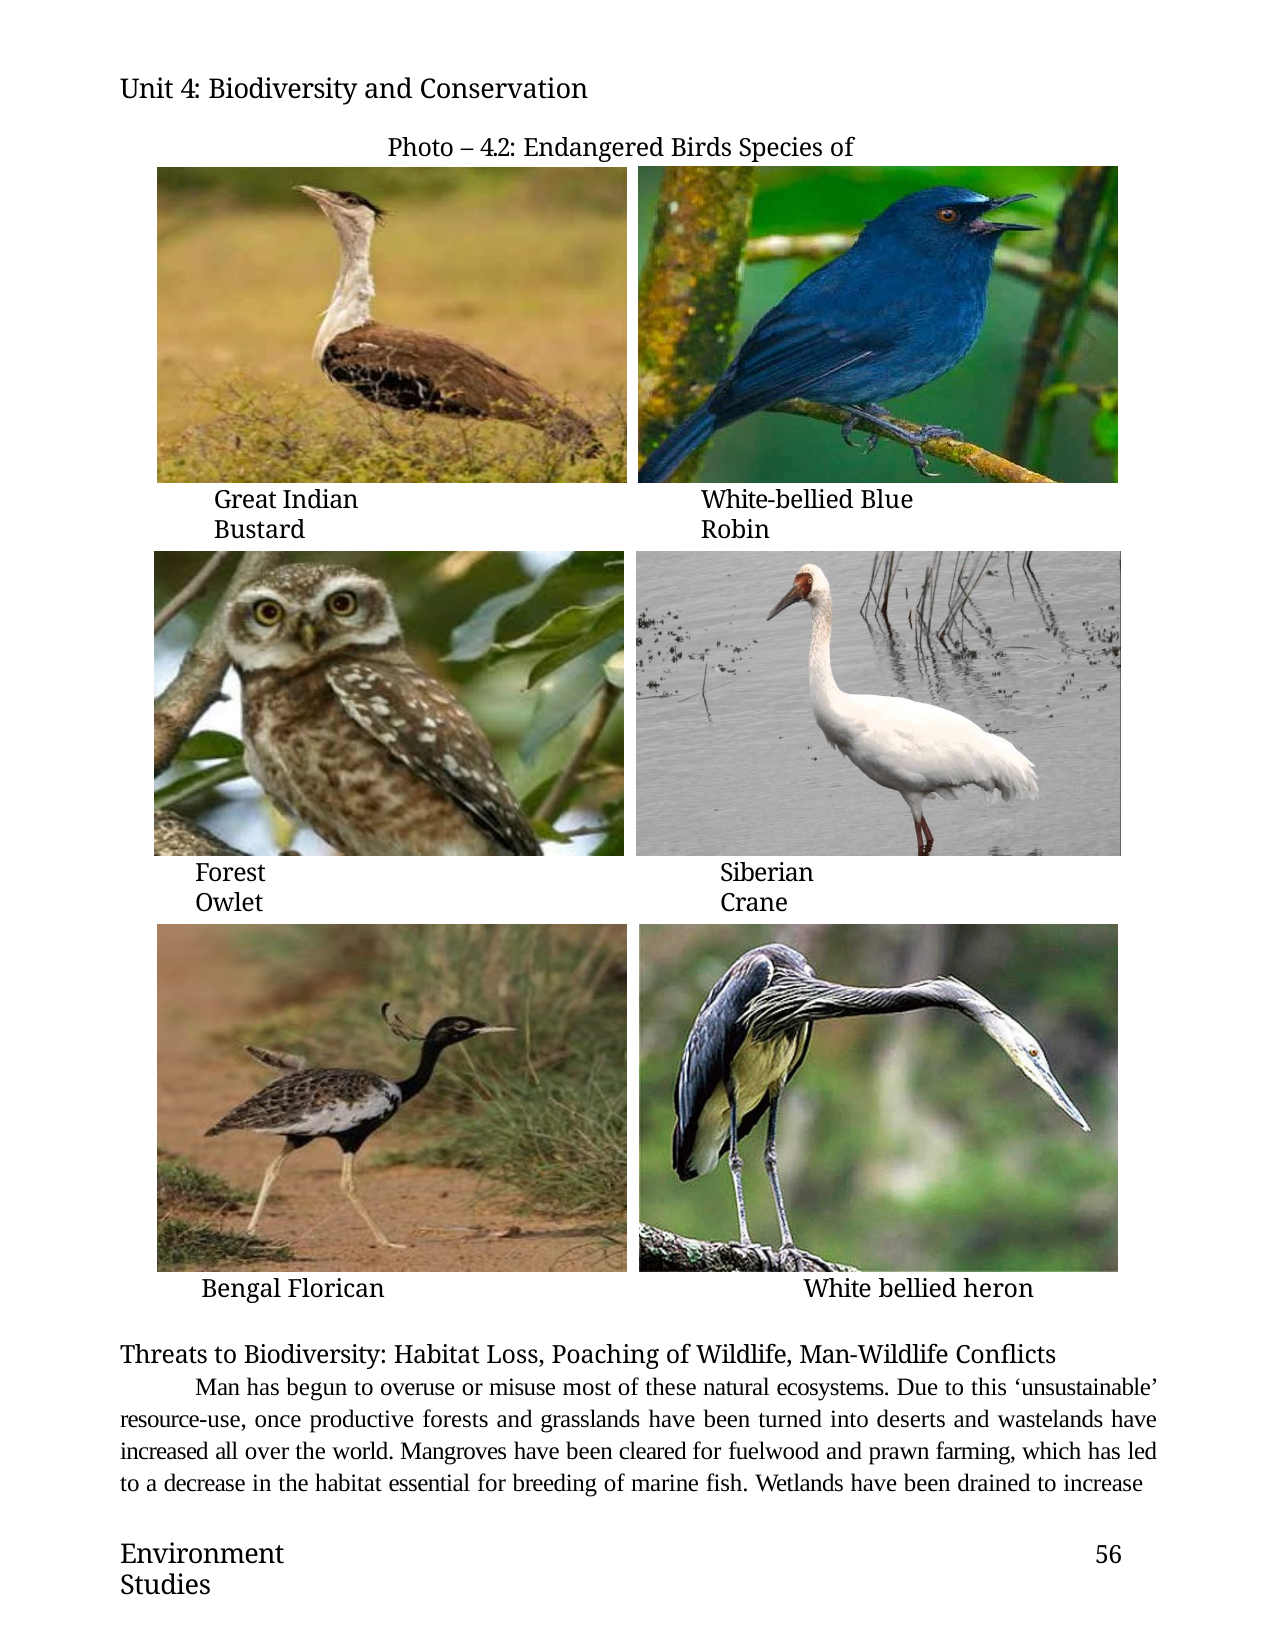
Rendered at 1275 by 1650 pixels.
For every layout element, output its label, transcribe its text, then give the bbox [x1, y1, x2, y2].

text_box Great Indian Bustard [211, 493, 441, 544]
picture [638, 166, 1118, 484]
text_box Forest Owlet [192, 865, 334, 917]
picture [156, 166, 627, 484]
picture [635, 551, 1121, 856]
text_box Bengal Florican White bellied heron Threats to Biodiversity: Habitat Loss, Poaching of Wildlife, Man-Wildlife Conflicts Man has begun to overuse or misuse most of these natural ecosystems. Due to this ‘unsustainable’ resource-use, once productive forests and grasslands have been turned into deserts and wastelands have increased all over the world. Mangroves have been cleared for fuelwood and prawn farming, which has led to a decrease in the habitat essential for breeding of marine fish. Wetlands have been drained to increase [117, 1270, 1158, 1497]
text_box White-bellied Blue Robin [698, 493, 972, 544]
picture [156, 923, 627, 1272]
text_box Unit 4: Biodiversity and Conservation Photo – 4.2: Endangered Birds Species of India [117, 69, 889, 192]
text_box Siberian Crane [717, 865, 878, 917]
slide_number 56 [1088, 1539, 1137, 1650]
picture [639, 924, 1119, 1272]
footer Environment Studies [117, 1538, 365, 1650]
picture [153, 551, 624, 856]
